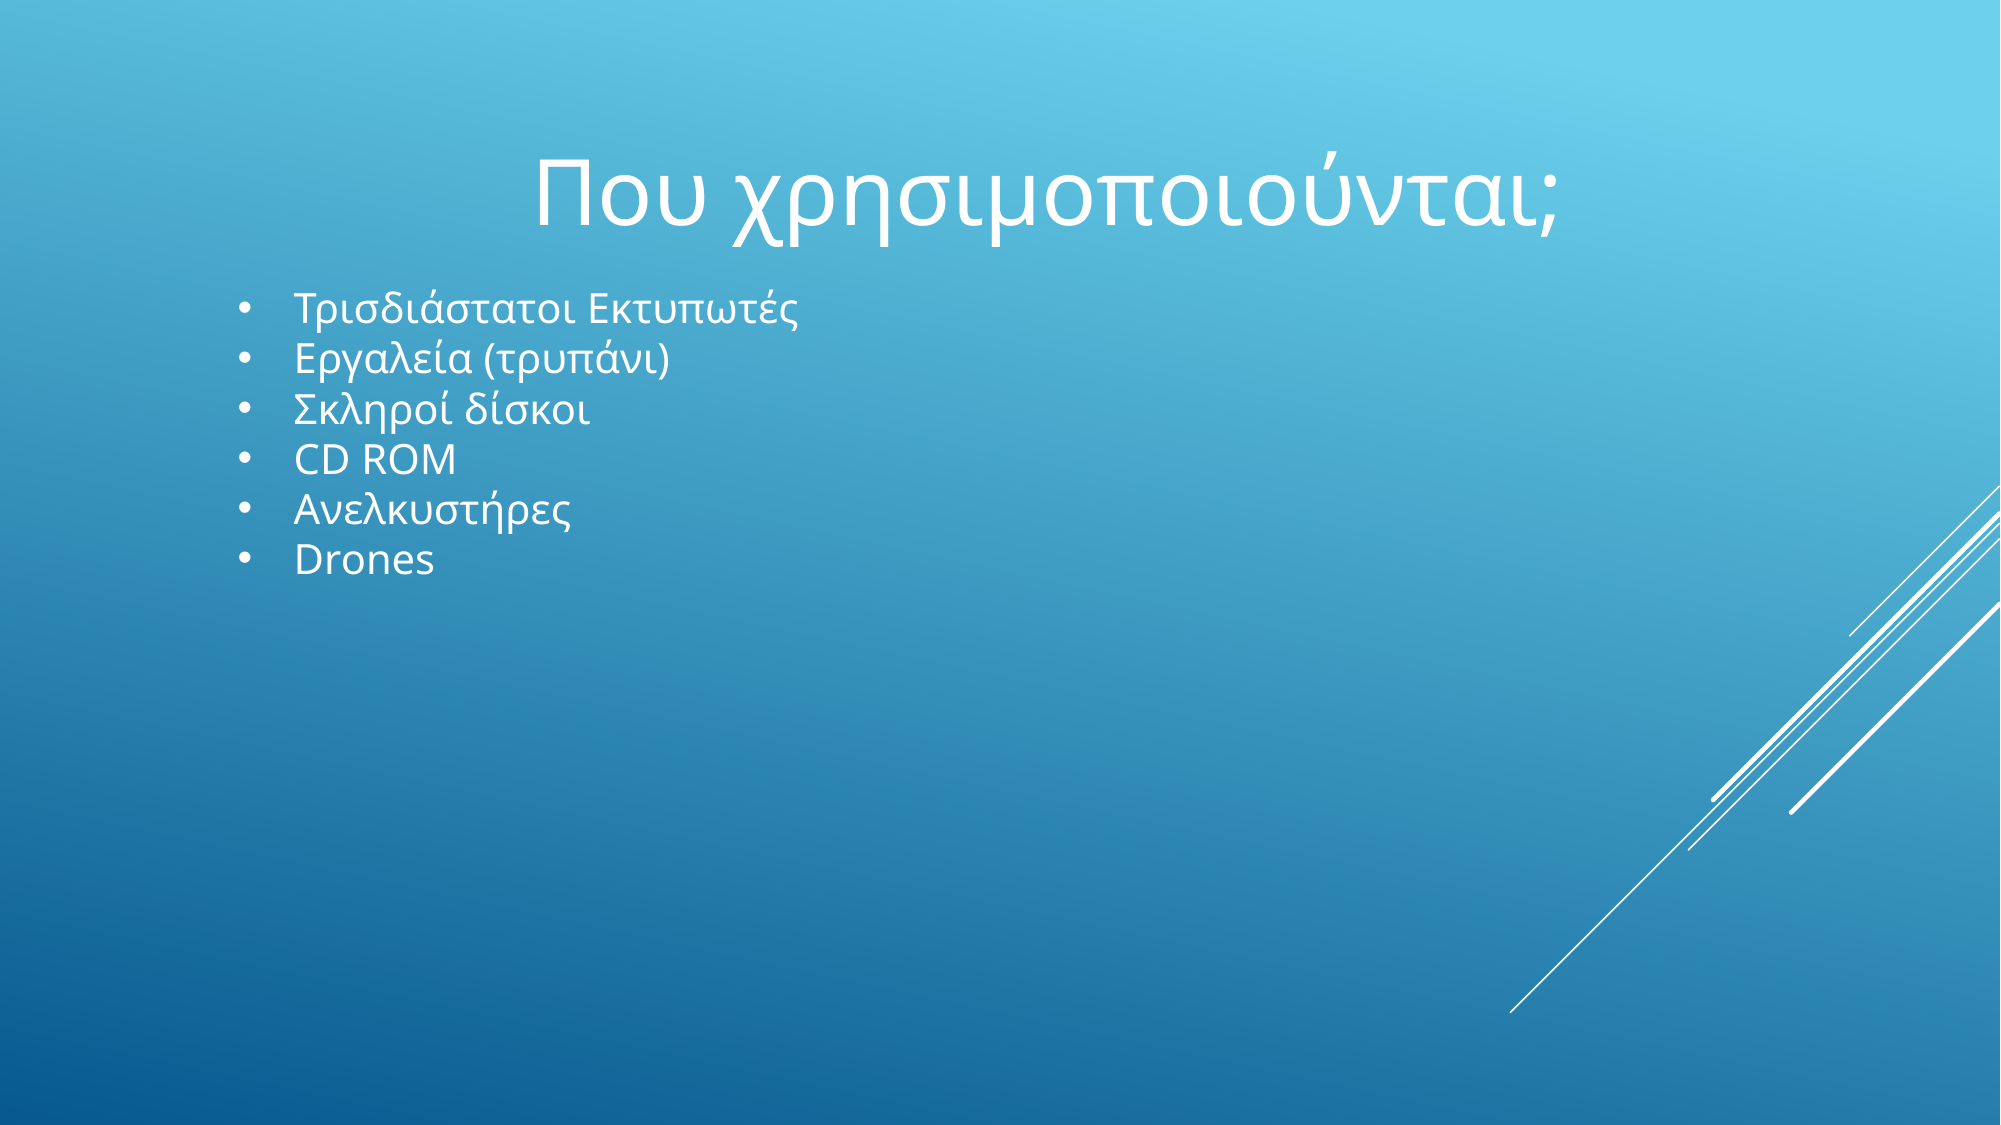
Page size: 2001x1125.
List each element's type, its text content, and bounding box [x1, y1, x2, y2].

text_box Που χρησιμοποιούνται; [516, 126, 1579, 252]
text_box Τρισδιάστατοι Εκτυπωτές Εργαλεία (τρυπάνι) Σκληροί δίσκοι CD ROM Ανελκυστήρες Drones [222, 274, 1645, 590]
